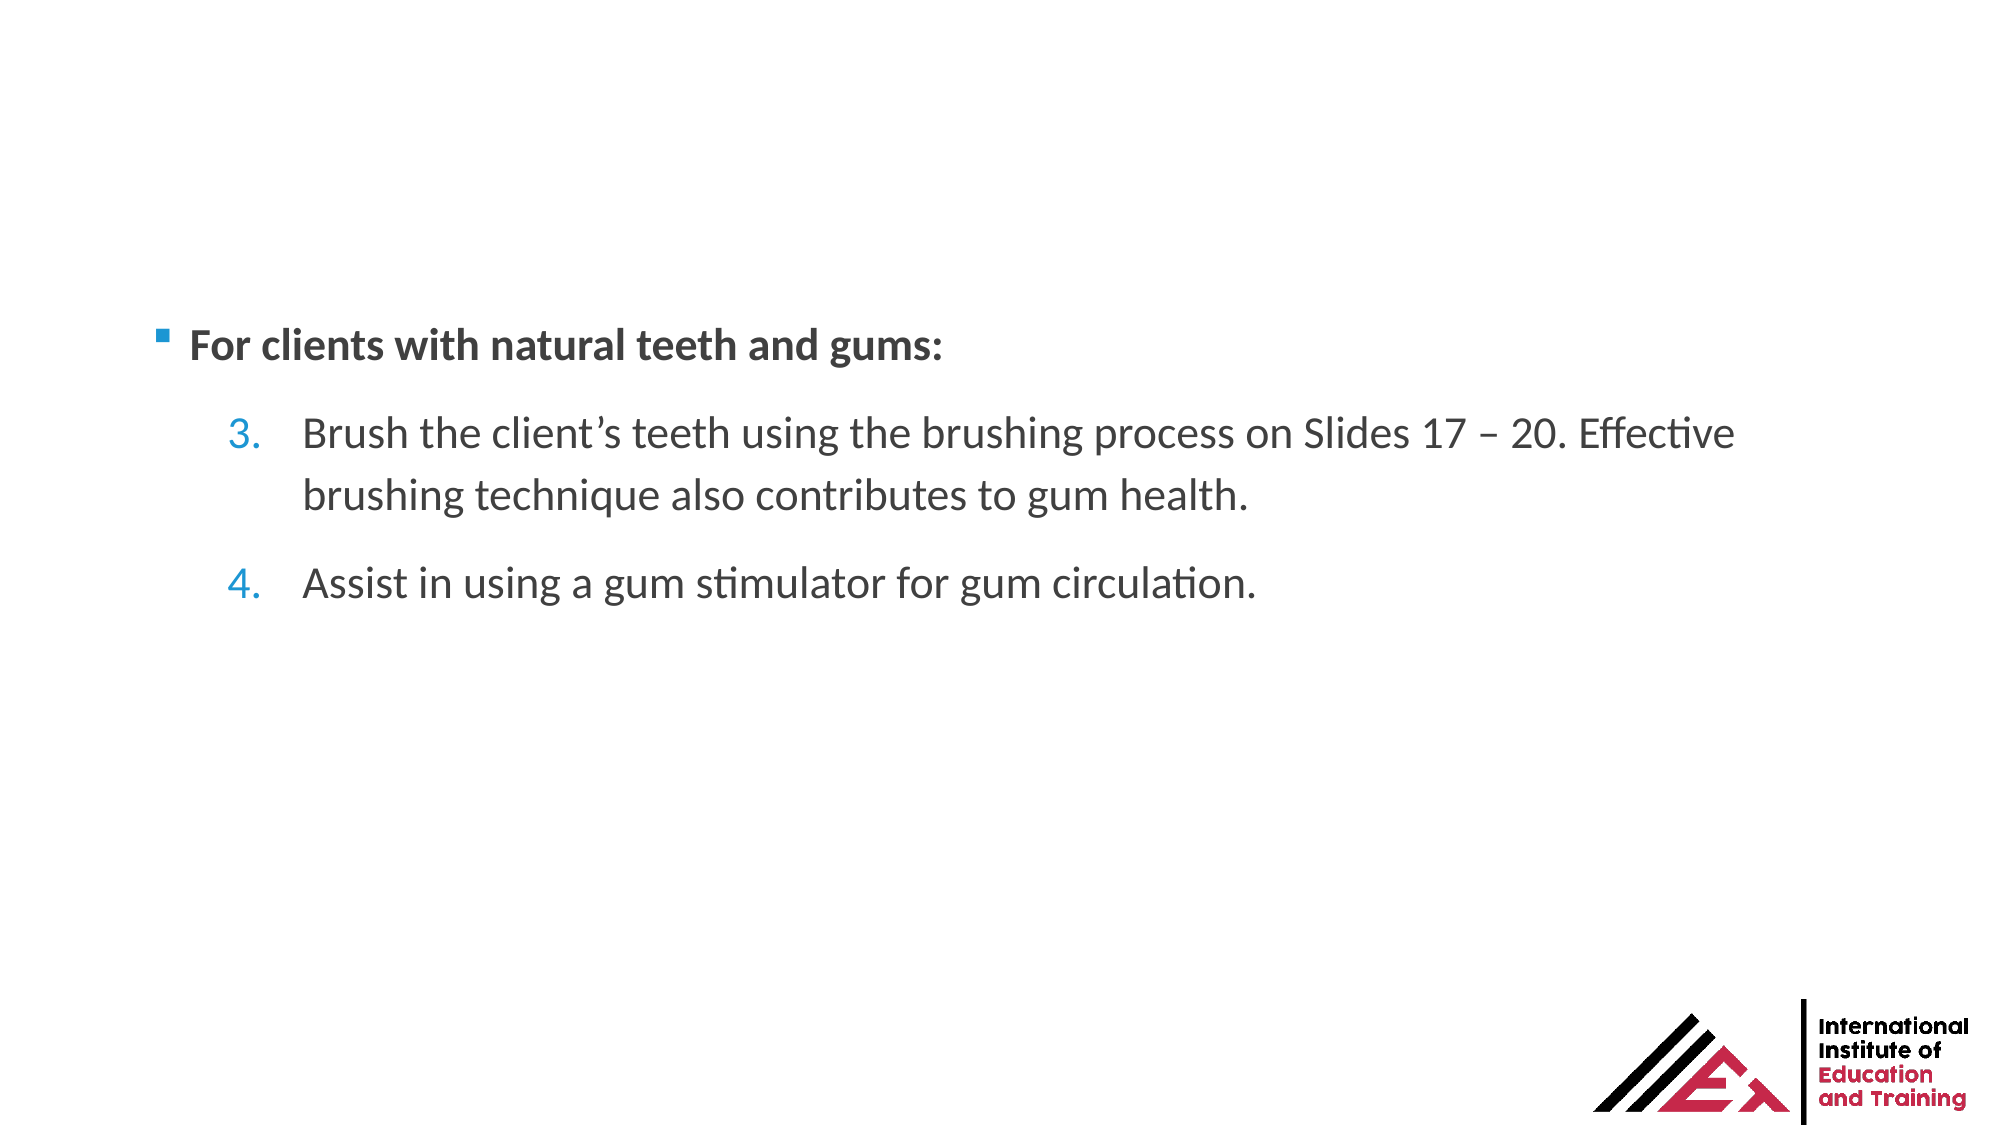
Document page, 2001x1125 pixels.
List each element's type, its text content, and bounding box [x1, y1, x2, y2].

list For clients with natural teeth and gums: Brush the client’s teeth using the brushing process on Slides 17 – 20. Effective brushing technique also contributes to gum health. Assist in using a gum stimulator for gum circulation. [137, 299, 1793, 1014]
picture [1593, 999, 1968, 1125]
